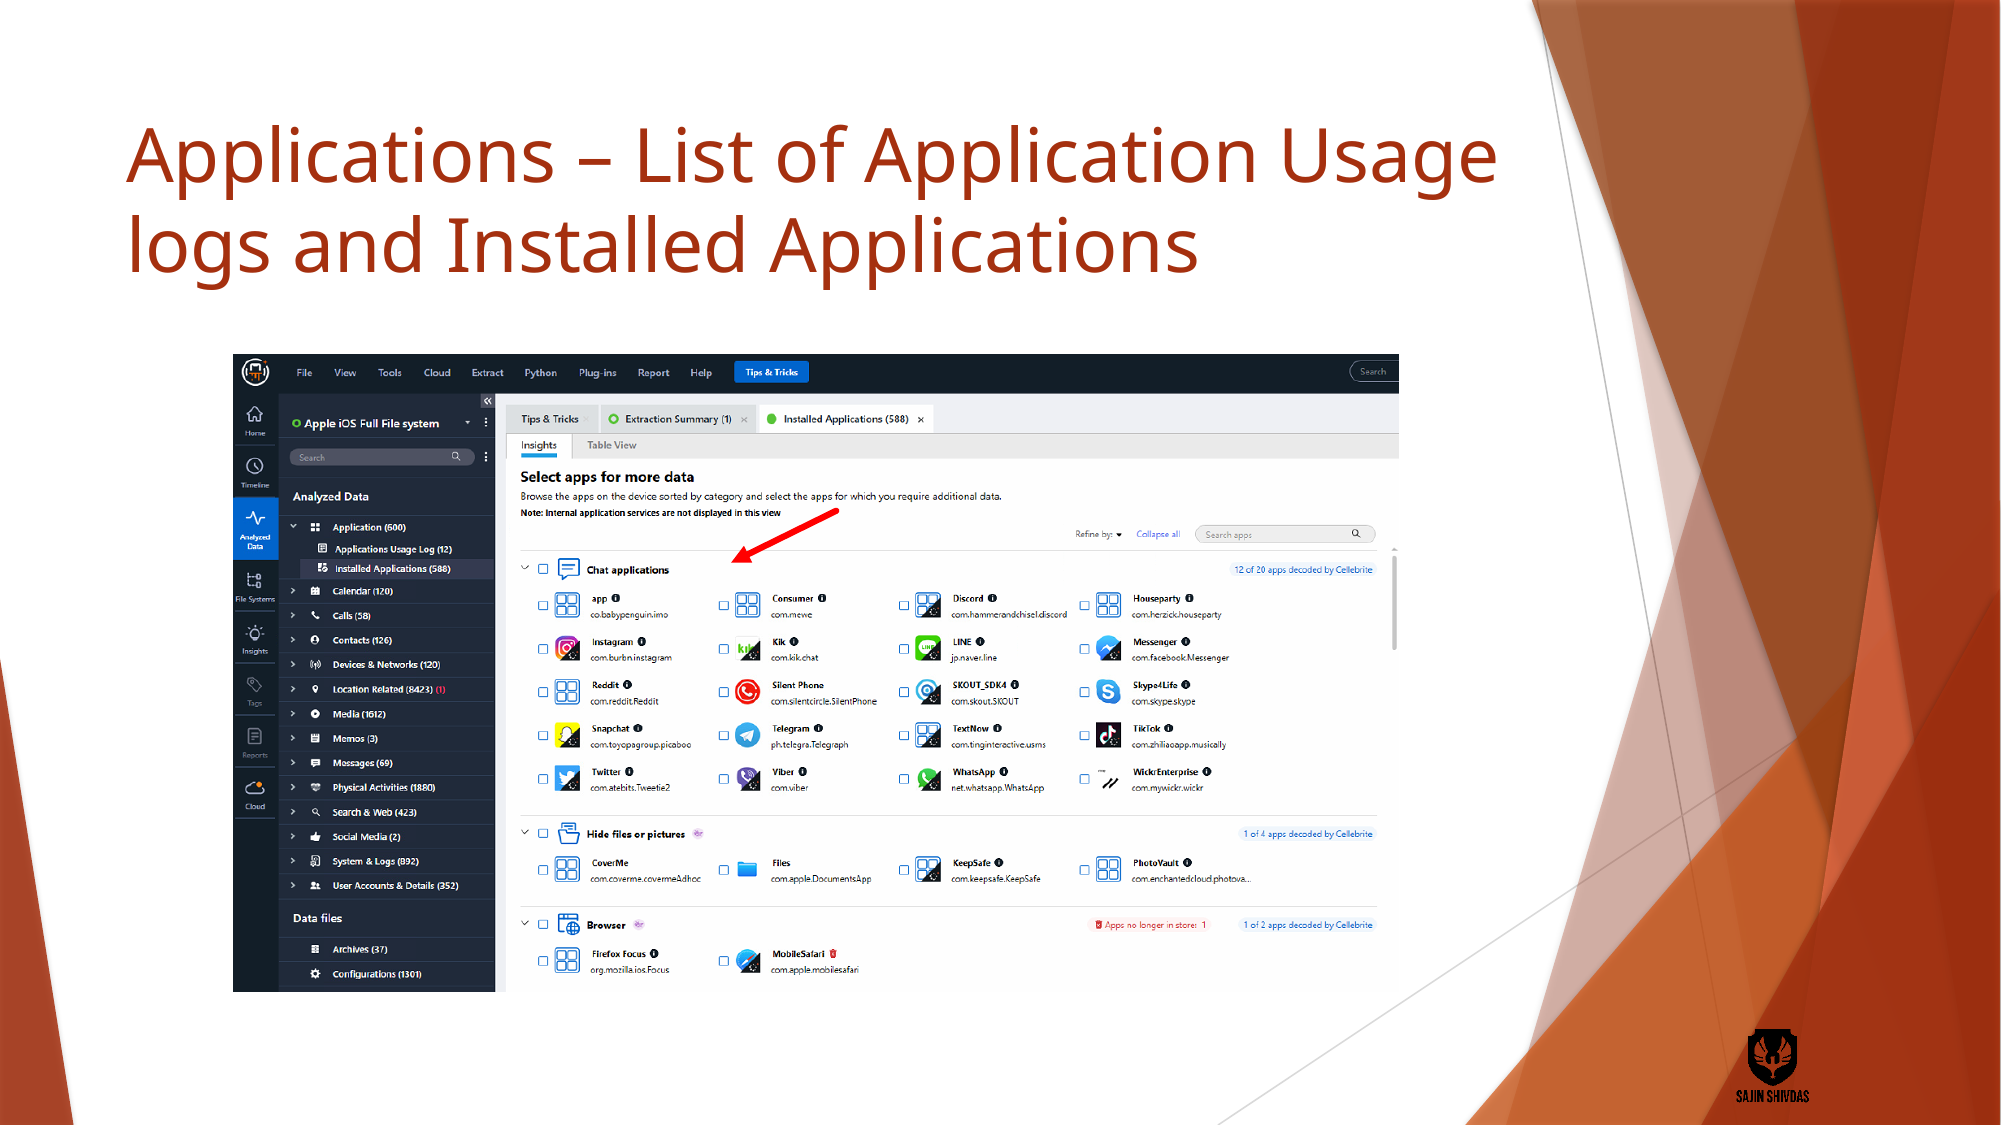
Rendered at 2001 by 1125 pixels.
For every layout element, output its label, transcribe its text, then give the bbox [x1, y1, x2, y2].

title Applications – List of Application Usage logs and Installed Applications [111, 99, 1522, 317]
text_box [730, 510, 837, 563]
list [233, 353, 1400, 992]
picture [1728, 1021, 1819, 1112]
